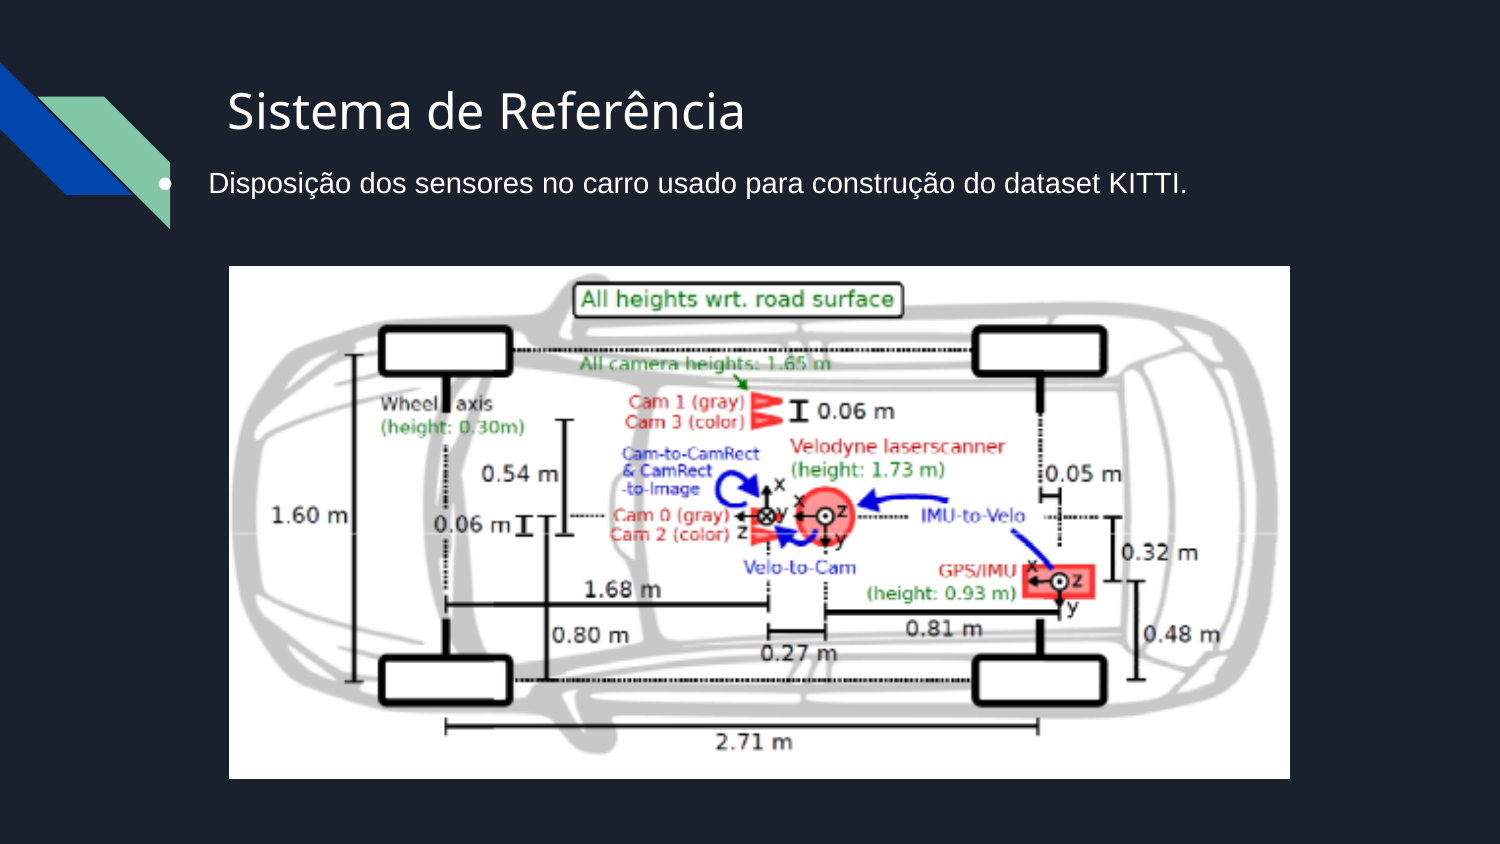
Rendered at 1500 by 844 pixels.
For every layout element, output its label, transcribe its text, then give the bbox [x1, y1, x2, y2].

picture [229, 265, 1290, 779]
title Sistema de Referência [212, 64, 1368, 149]
list Disposição dos sensores no carro usado para construção do dataset KITTI. [118, 149, 1401, 753]
